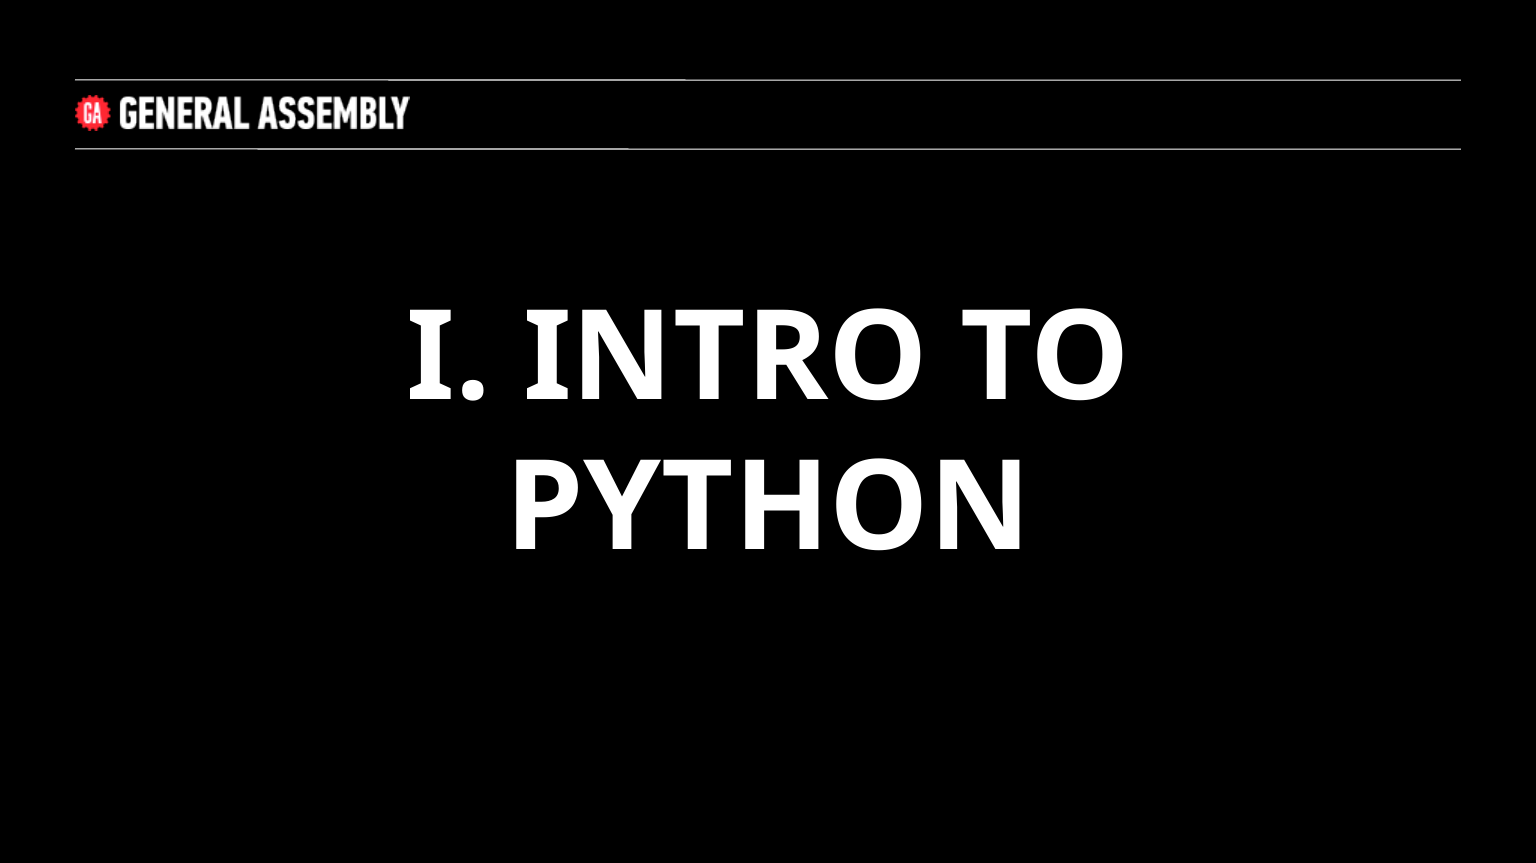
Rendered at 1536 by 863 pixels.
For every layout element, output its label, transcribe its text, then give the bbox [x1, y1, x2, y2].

text_box I. INTRO TO PYTHON [157, 265, 1380, 583]
picture [75, 95, 410, 131]
